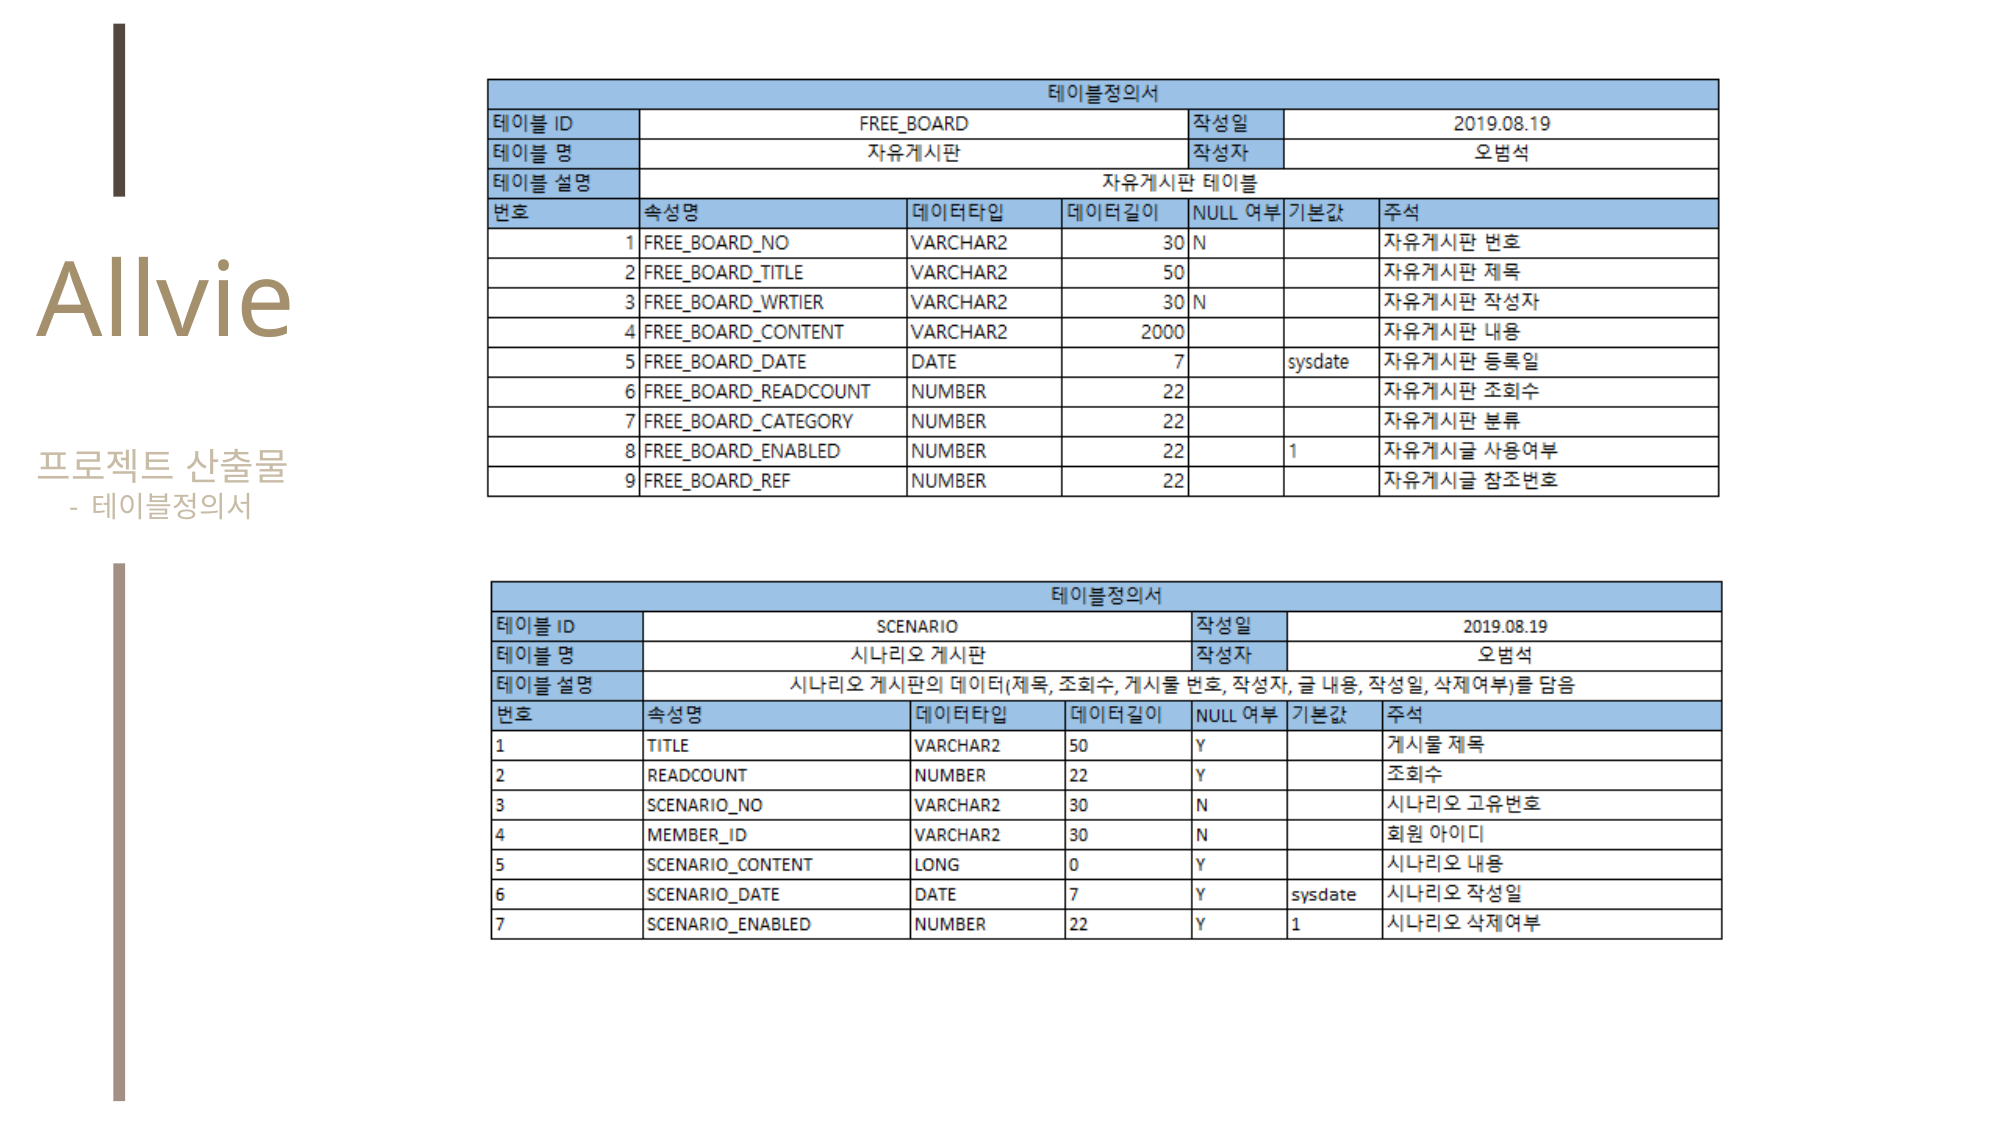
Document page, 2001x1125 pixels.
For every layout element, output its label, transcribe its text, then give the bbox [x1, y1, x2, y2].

text_box 프로젝트 산출물 - 테이블정의서 [22, 491, 364, 531]
picture [480, 564, 1737, 951]
text_box [112, 562, 126, 1102]
text_box Allvie [21, 225, 478, 491]
text_box [112, 23, 126, 198]
picture [478, 68, 1737, 513]
